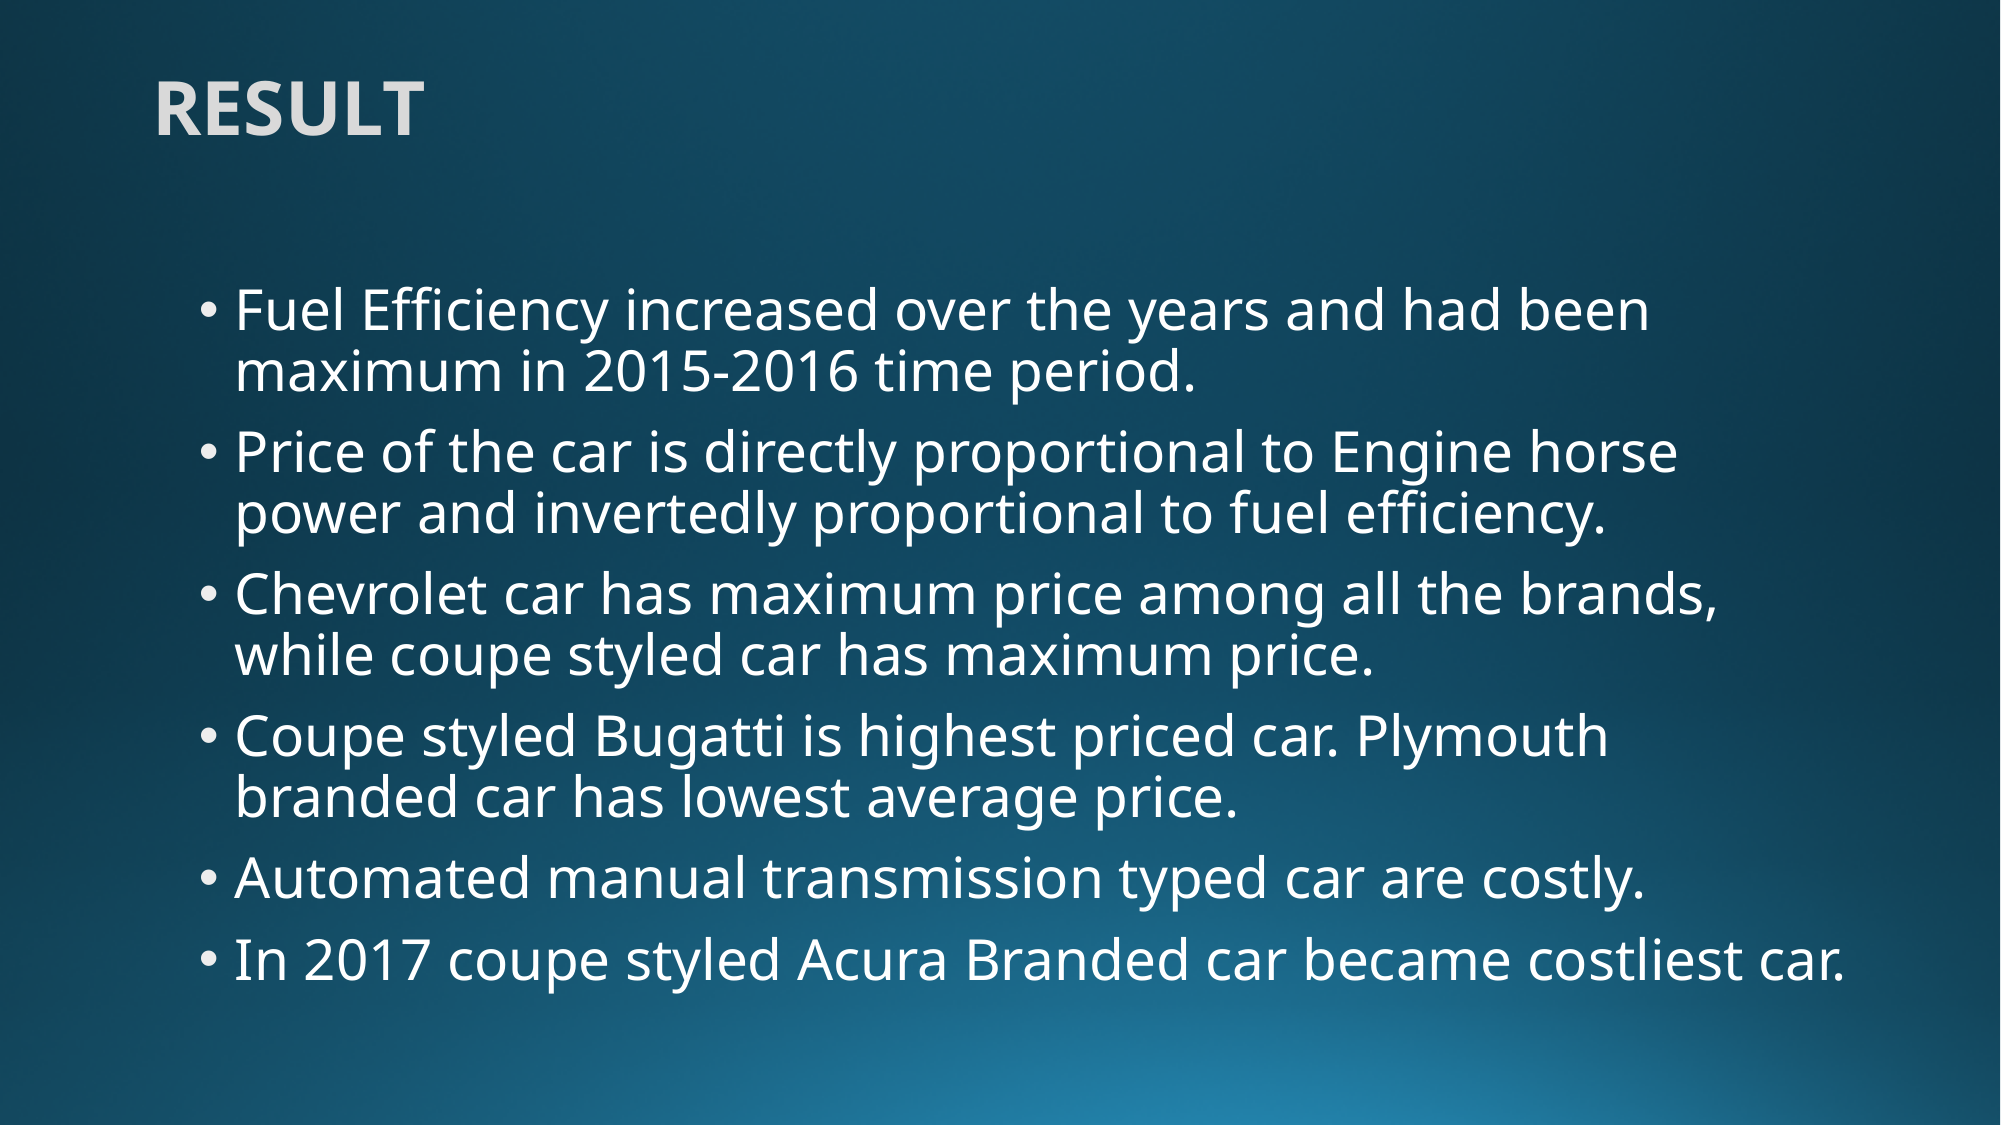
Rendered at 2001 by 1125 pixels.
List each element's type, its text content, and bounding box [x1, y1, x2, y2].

picture [0, 0, 2001, 1125]
title RESULT [137, 59, 1863, 163]
list Fuel Efficiency increased over the years and had been maximum in 2015-2016 time period. Price of the car is directly proportional to Engine horse power and invertedly proportional to fuel efficiency. Chevrolet car has maximum price among all the brands, while coupe styled car has maximum price. Coupe styled Bugatti is highest priced car. Plymouth branded car has lowest average price. Automated manual transmission typed car are costly. In 2017 coupe styled Acura Branded car became costliest car. [183, 186, 1863, 1014]
